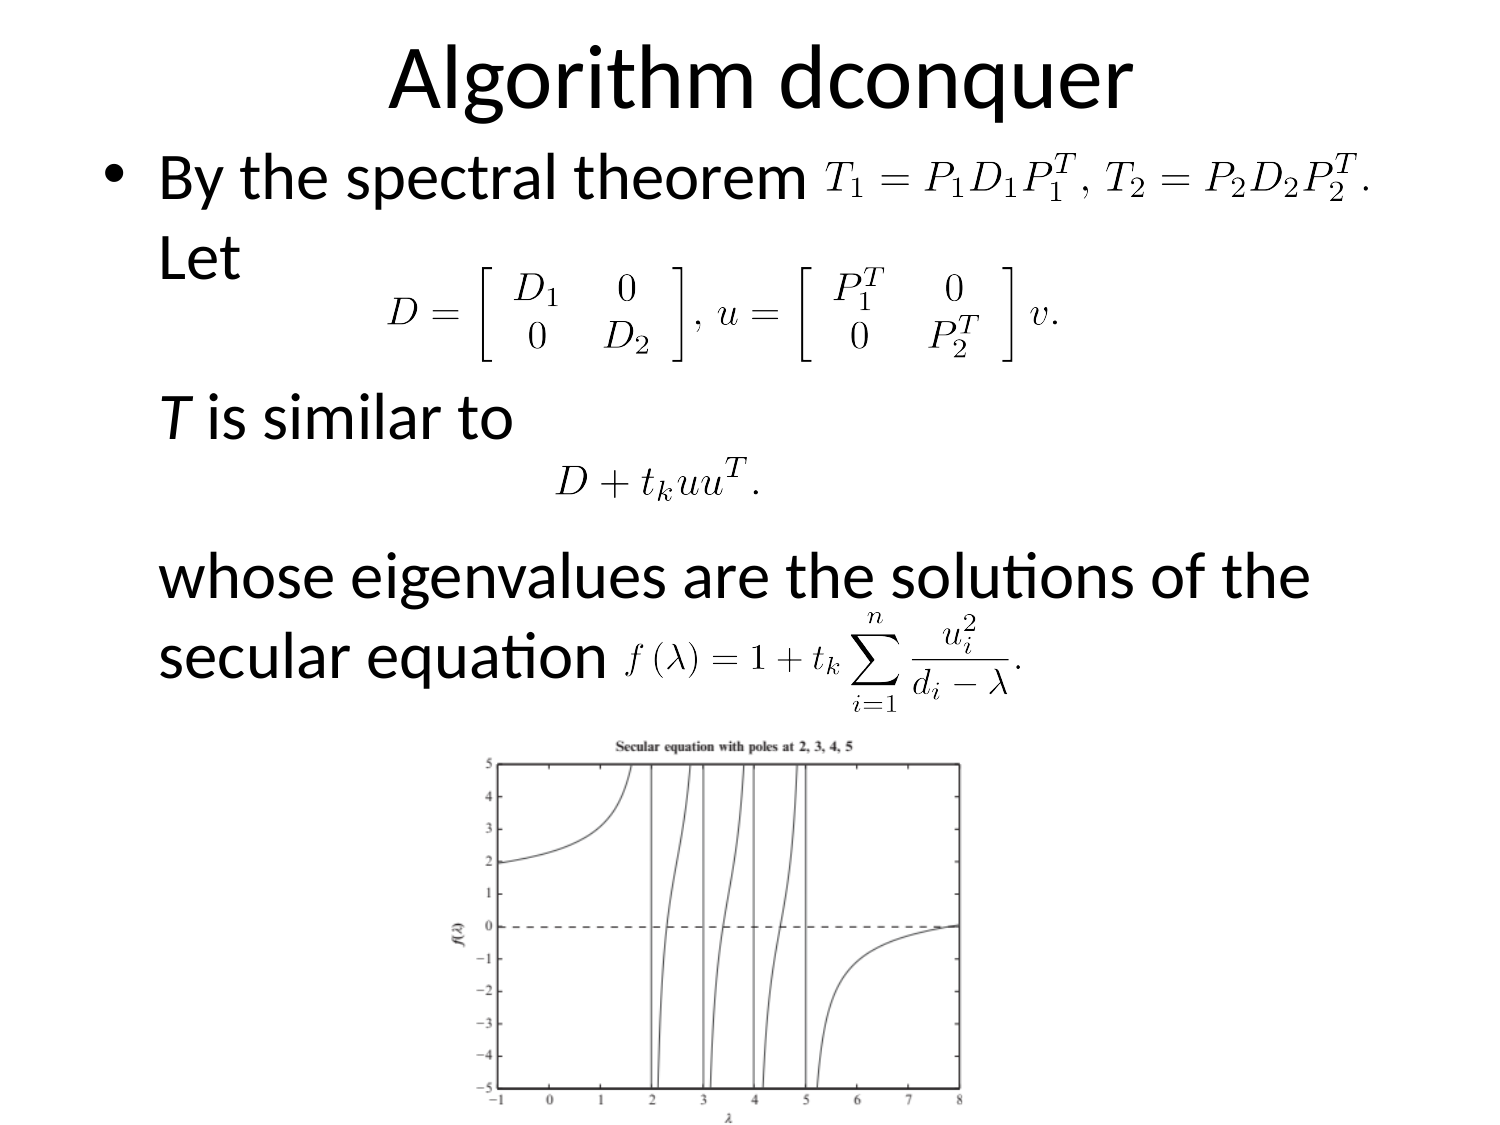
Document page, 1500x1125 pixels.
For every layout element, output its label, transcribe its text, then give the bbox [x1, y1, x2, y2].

title Algorithm dconquer [87, 0, 1438, 125]
picture [625, 612, 1020, 713]
picture [387, 266, 1057, 362]
picture [824, 153, 1368, 202]
picture [449, 738, 963, 1125]
picture [555, 456, 758, 501]
list By the spectral theorem Let T is similar to whose eigenvalues are the solutions of the secular equation [87, 125, 1438, 868]
